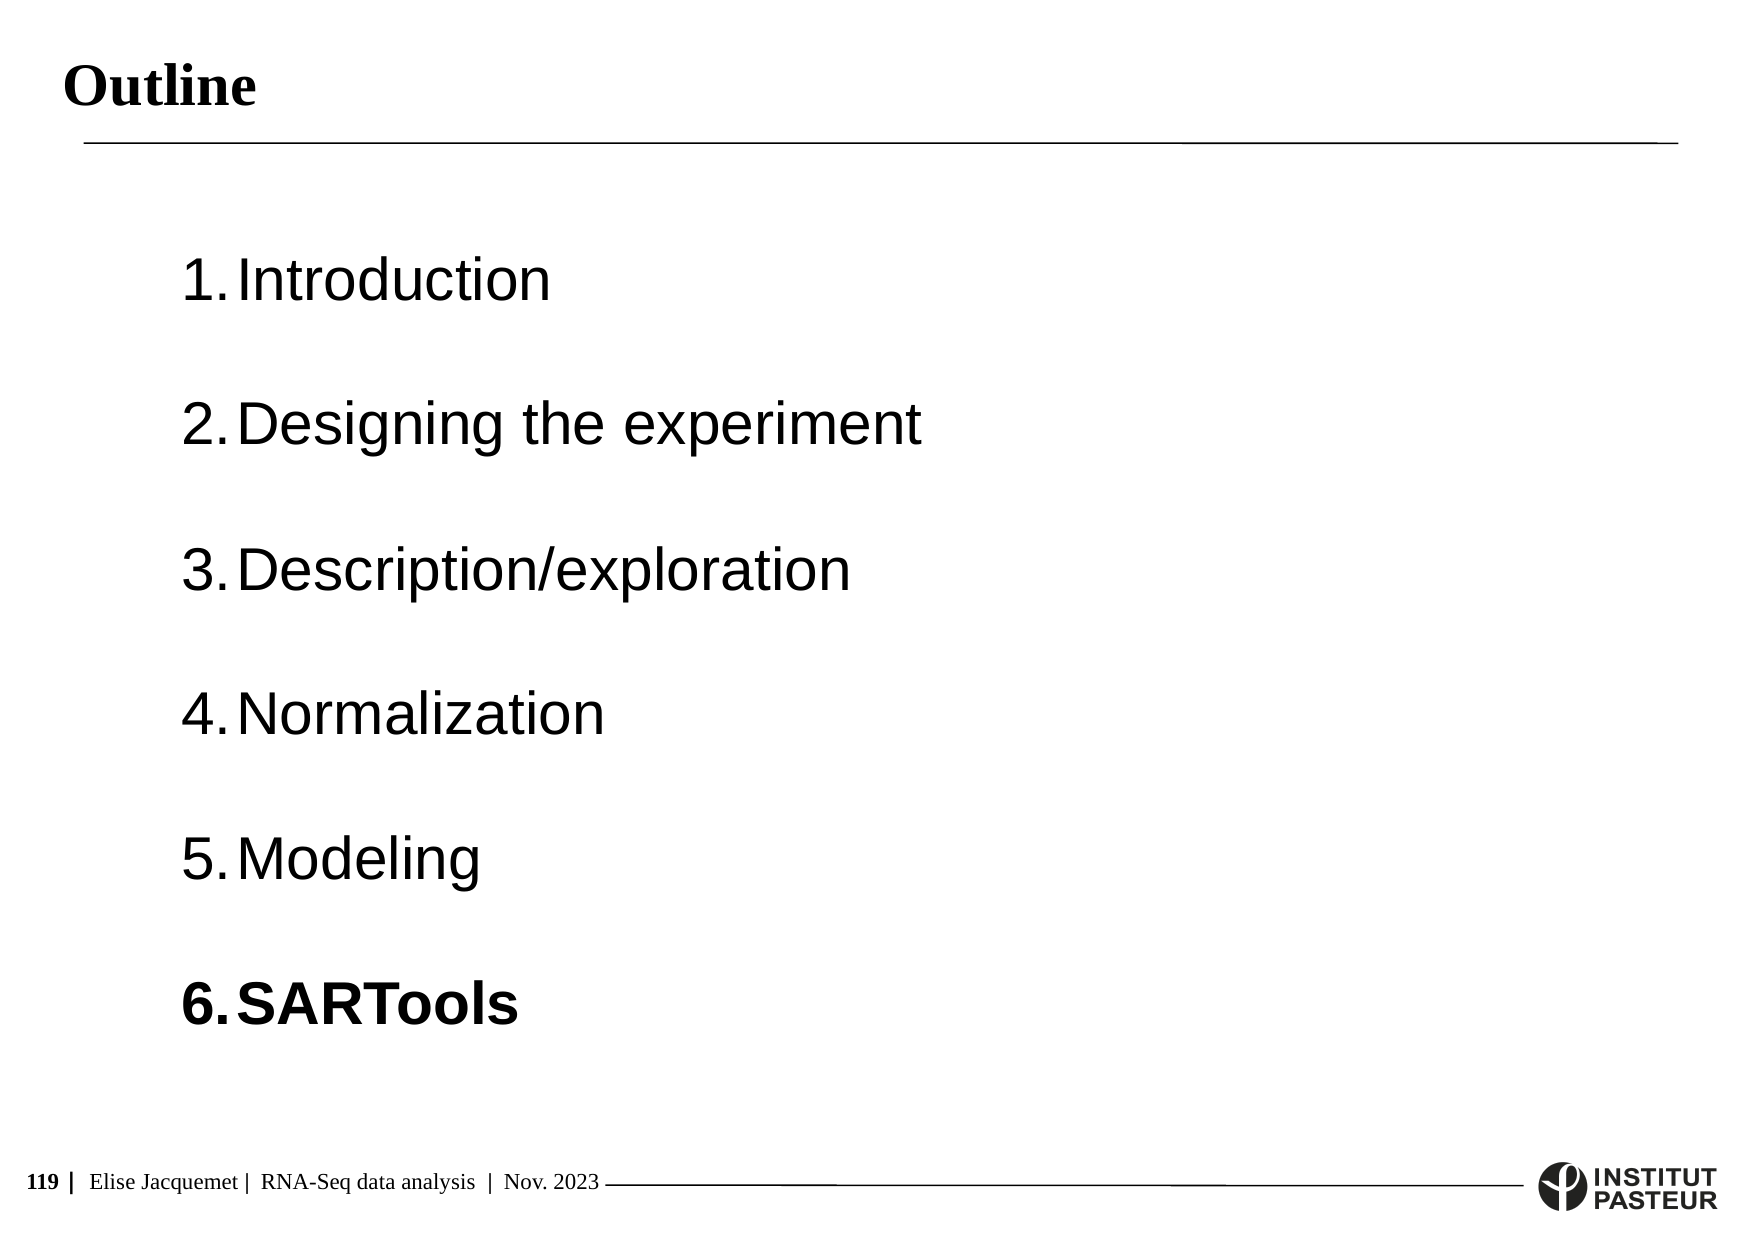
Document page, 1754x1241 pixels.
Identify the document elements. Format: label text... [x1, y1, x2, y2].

picture [1534, 1155, 1722, 1218]
text_box Outline [62, 2, 1692, 160]
text_box Introduction Designing the experiment Description/exploration Normalization Modeling SARTools [163, 194, 1691, 1152]
